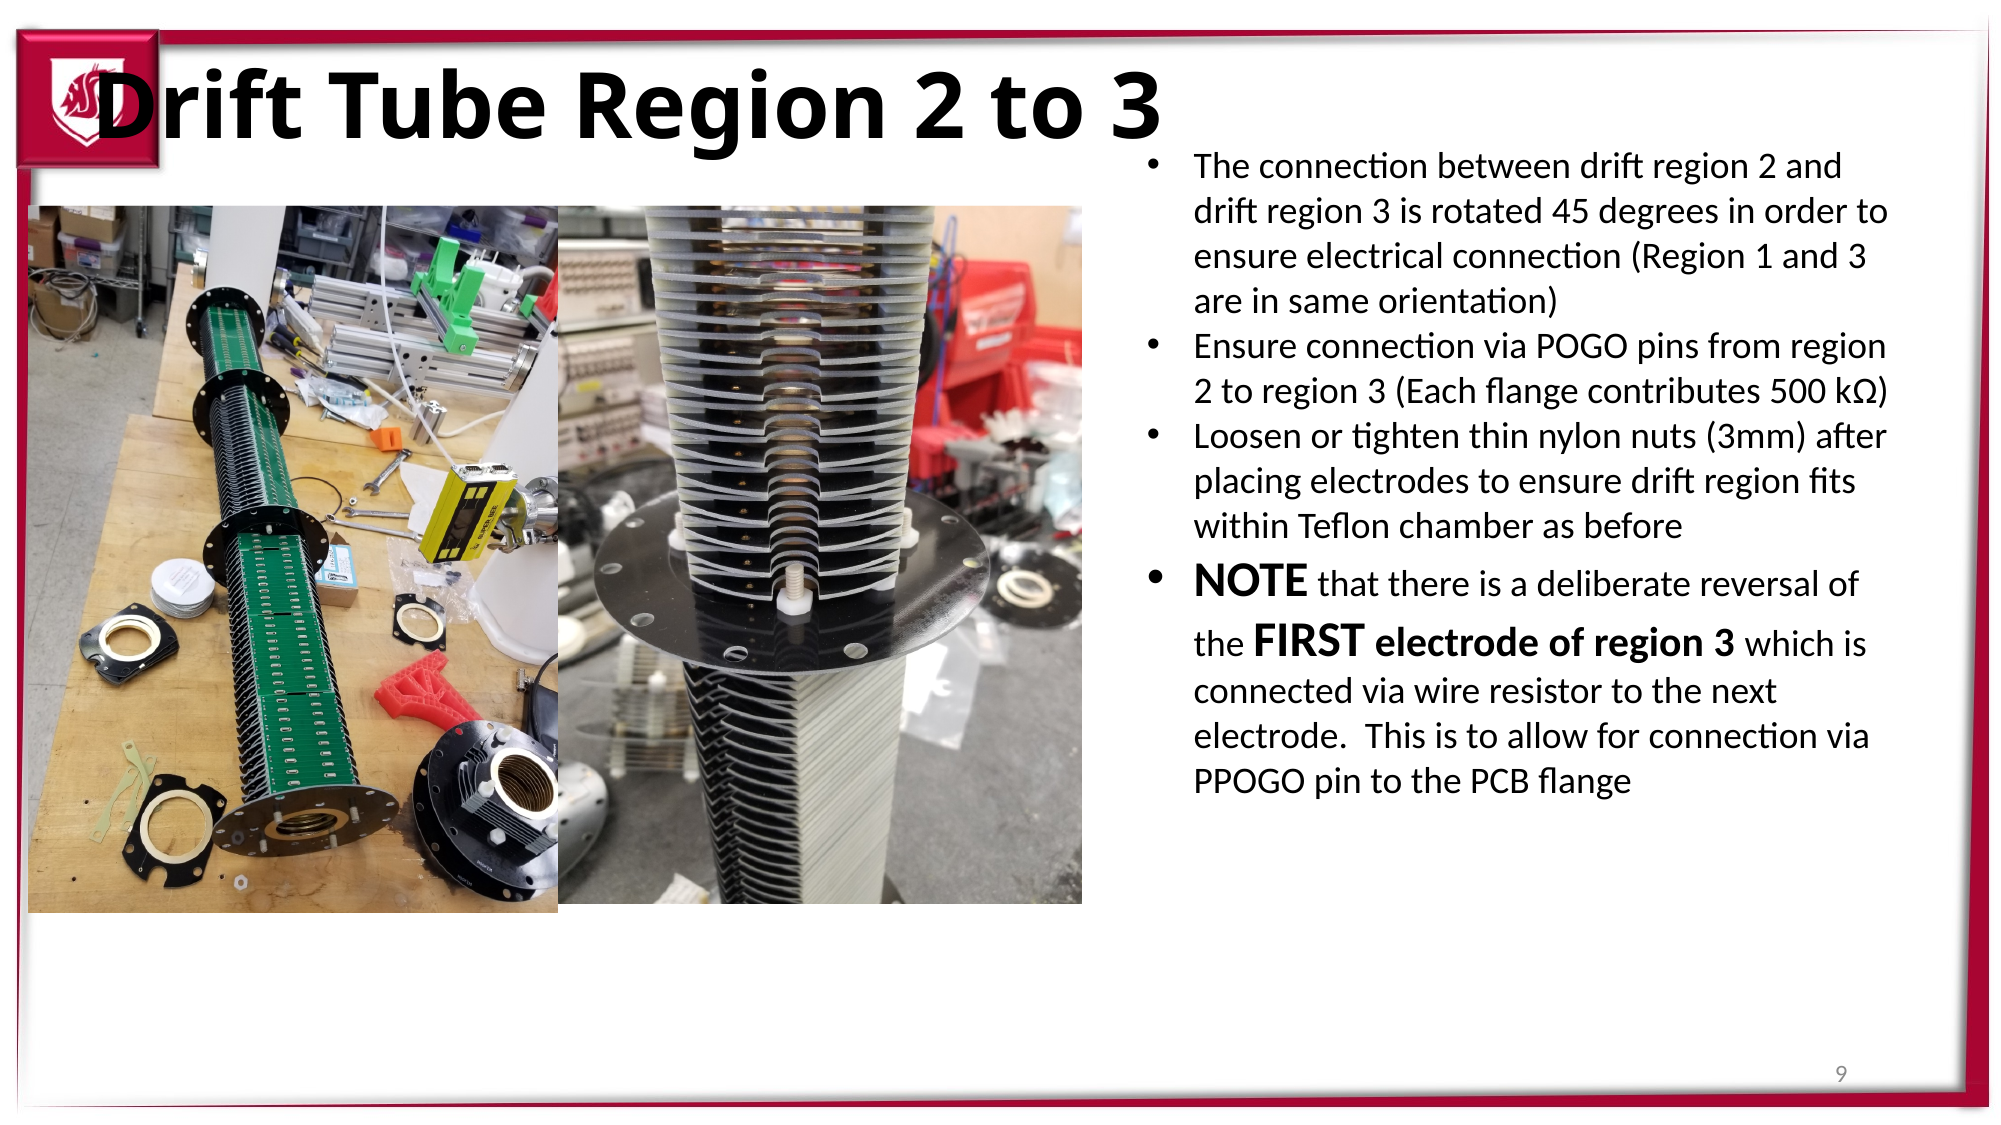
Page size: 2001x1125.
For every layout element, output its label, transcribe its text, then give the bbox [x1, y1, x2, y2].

picture [0, 0, 2001, 1125]
title Drift Tube Region 2 to 3 [0, 0, 1502, 218]
text_box The connection between drift region 2 and drift region 3 is rotated 45 degrees in order to ensure electrical connection (Region 1 and 3 are in same orientation) Ensure connection via POGO pins from region 2 to region 3 (Each flange contributes 500 kΩ) Loosen or tighten thin nylon nuts (3mm) after placing electrodes to ensure drift region fits within Teflon chamber as before NOTE that there is a deliberate reversal of the FIRST electrode of region 3 which is connected via wire resistor to the next electrode. This is to allow for connection via PPOGO pin to the PCB flange [1132, 133, 1929, 809]
slide_number 9 [1412, 1042, 1863, 1103]
